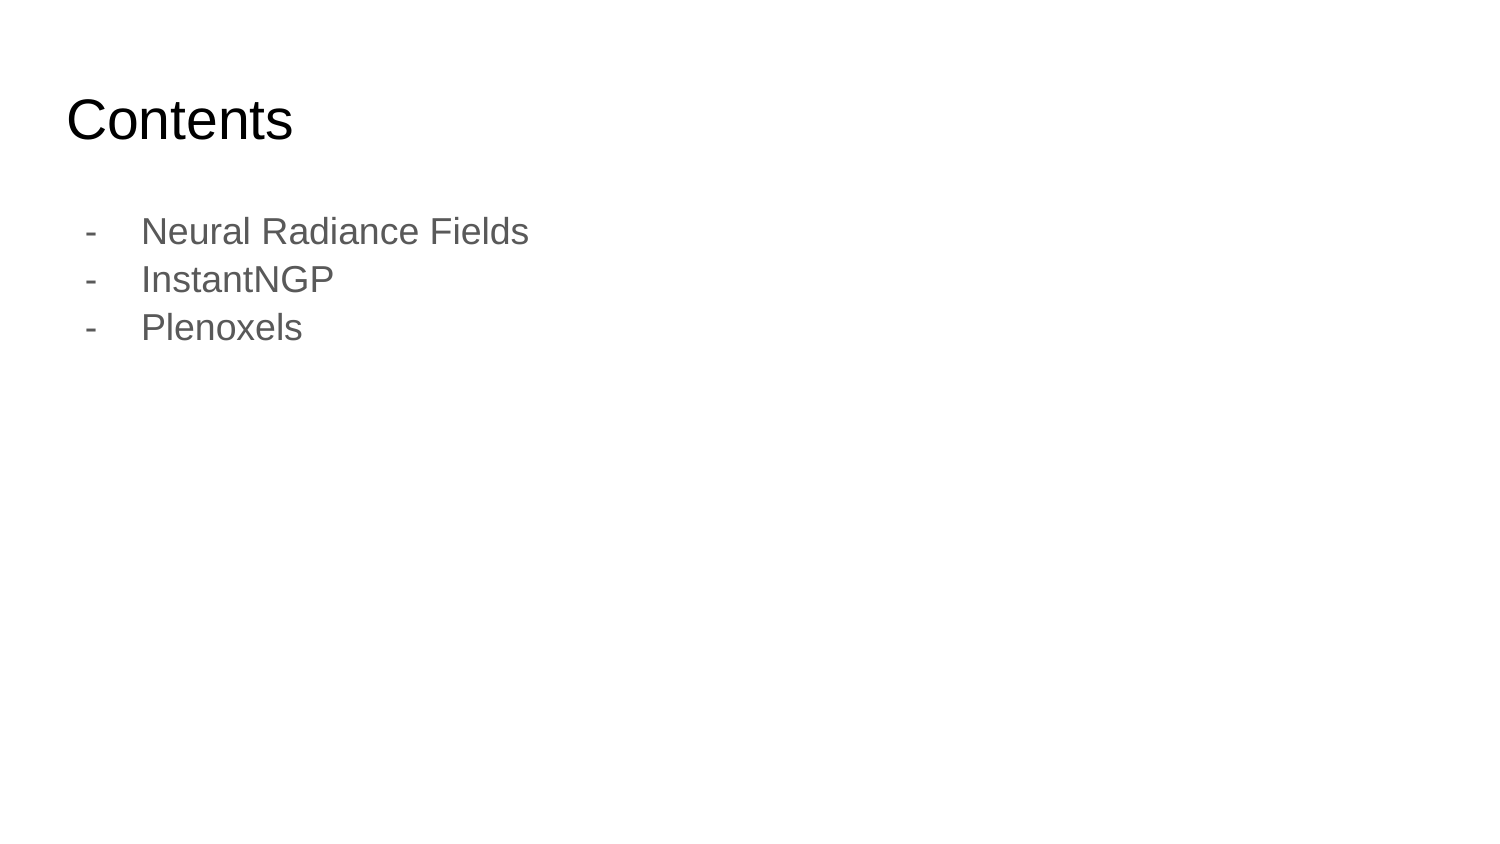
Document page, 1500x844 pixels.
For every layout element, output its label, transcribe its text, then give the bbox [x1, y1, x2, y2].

list Neural Radiance Fields InstantNGP Plenoxels [51, 189, 1449, 750]
title Contents [51, 72, 1449, 167]
